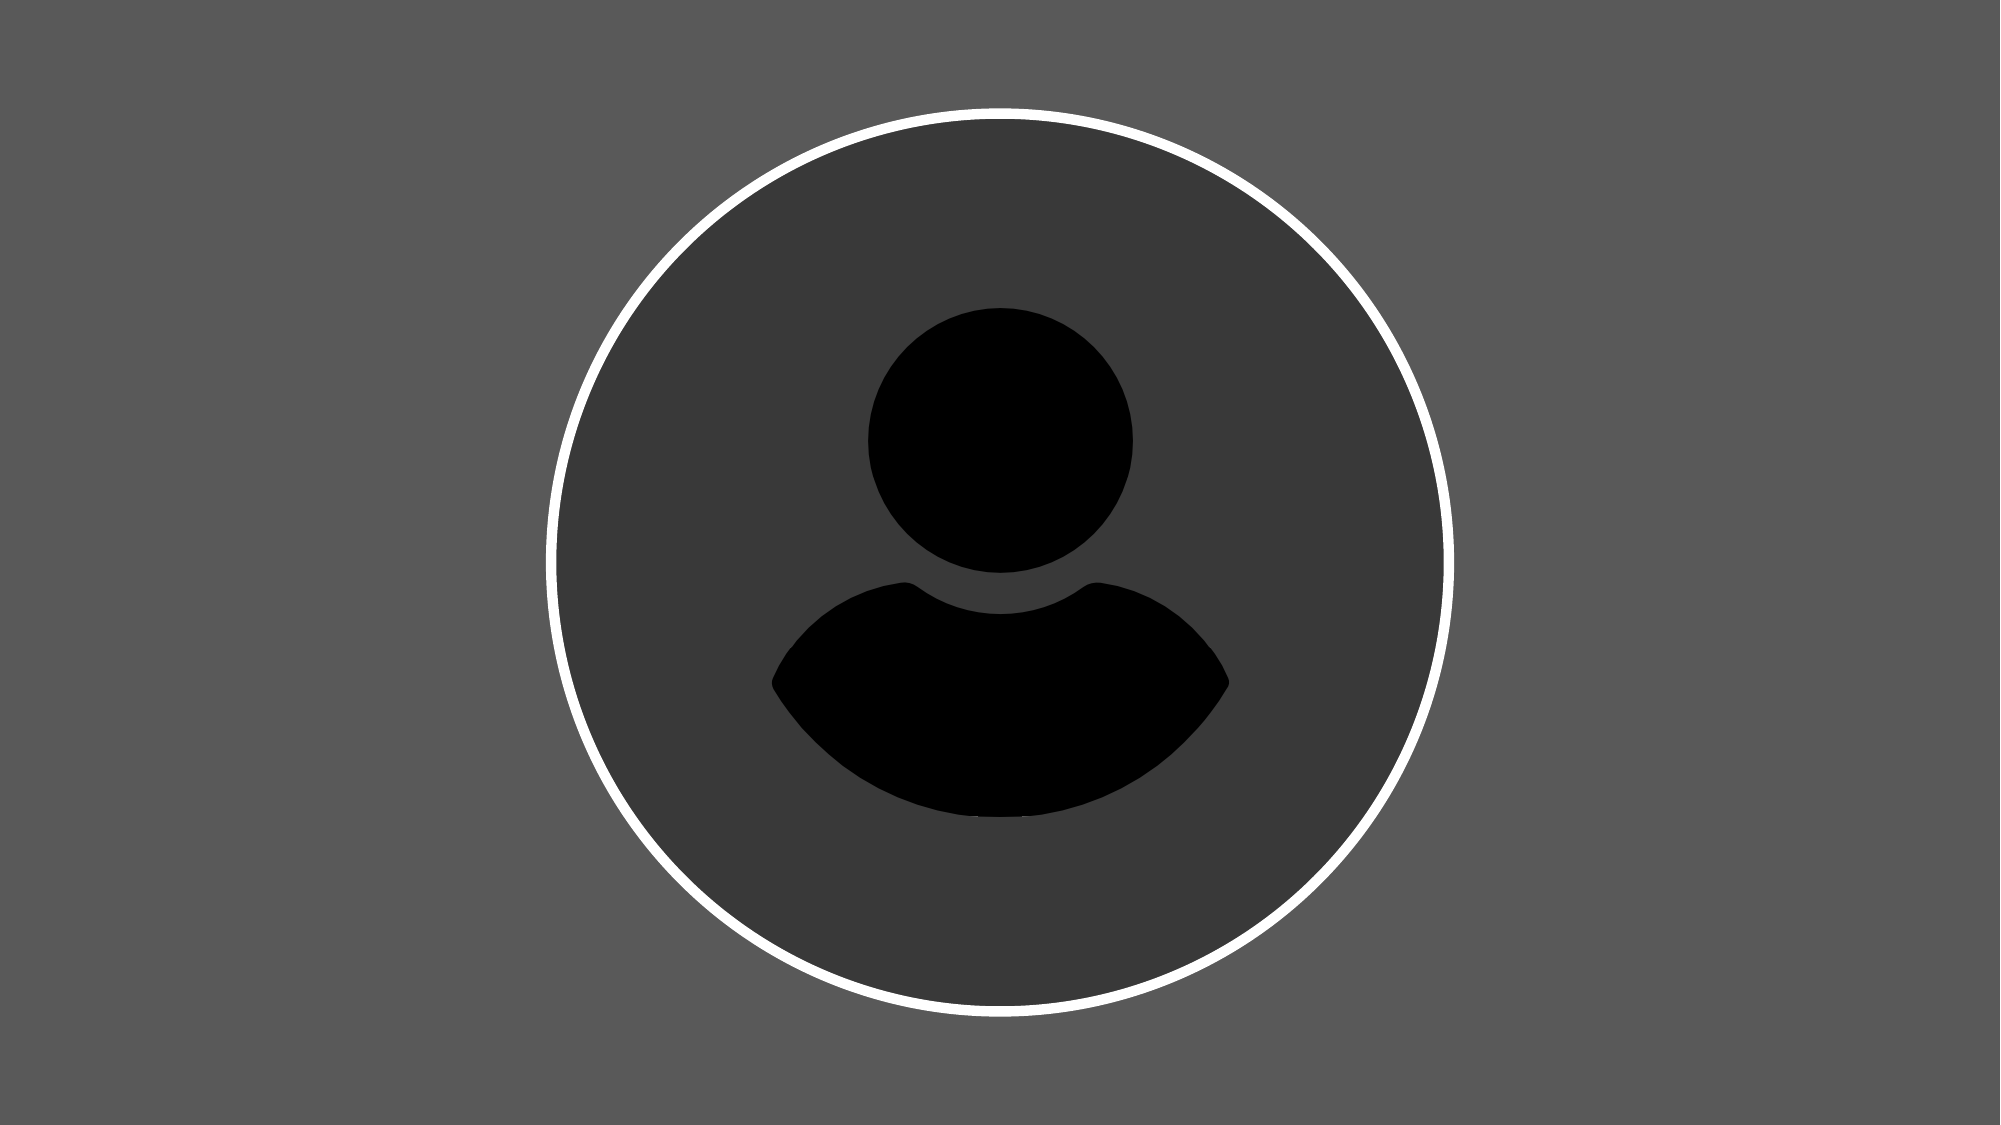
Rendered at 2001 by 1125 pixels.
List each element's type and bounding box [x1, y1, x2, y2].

text_box [550, 112, 1450, 1013]
picture [745, 308, 1255, 817]
